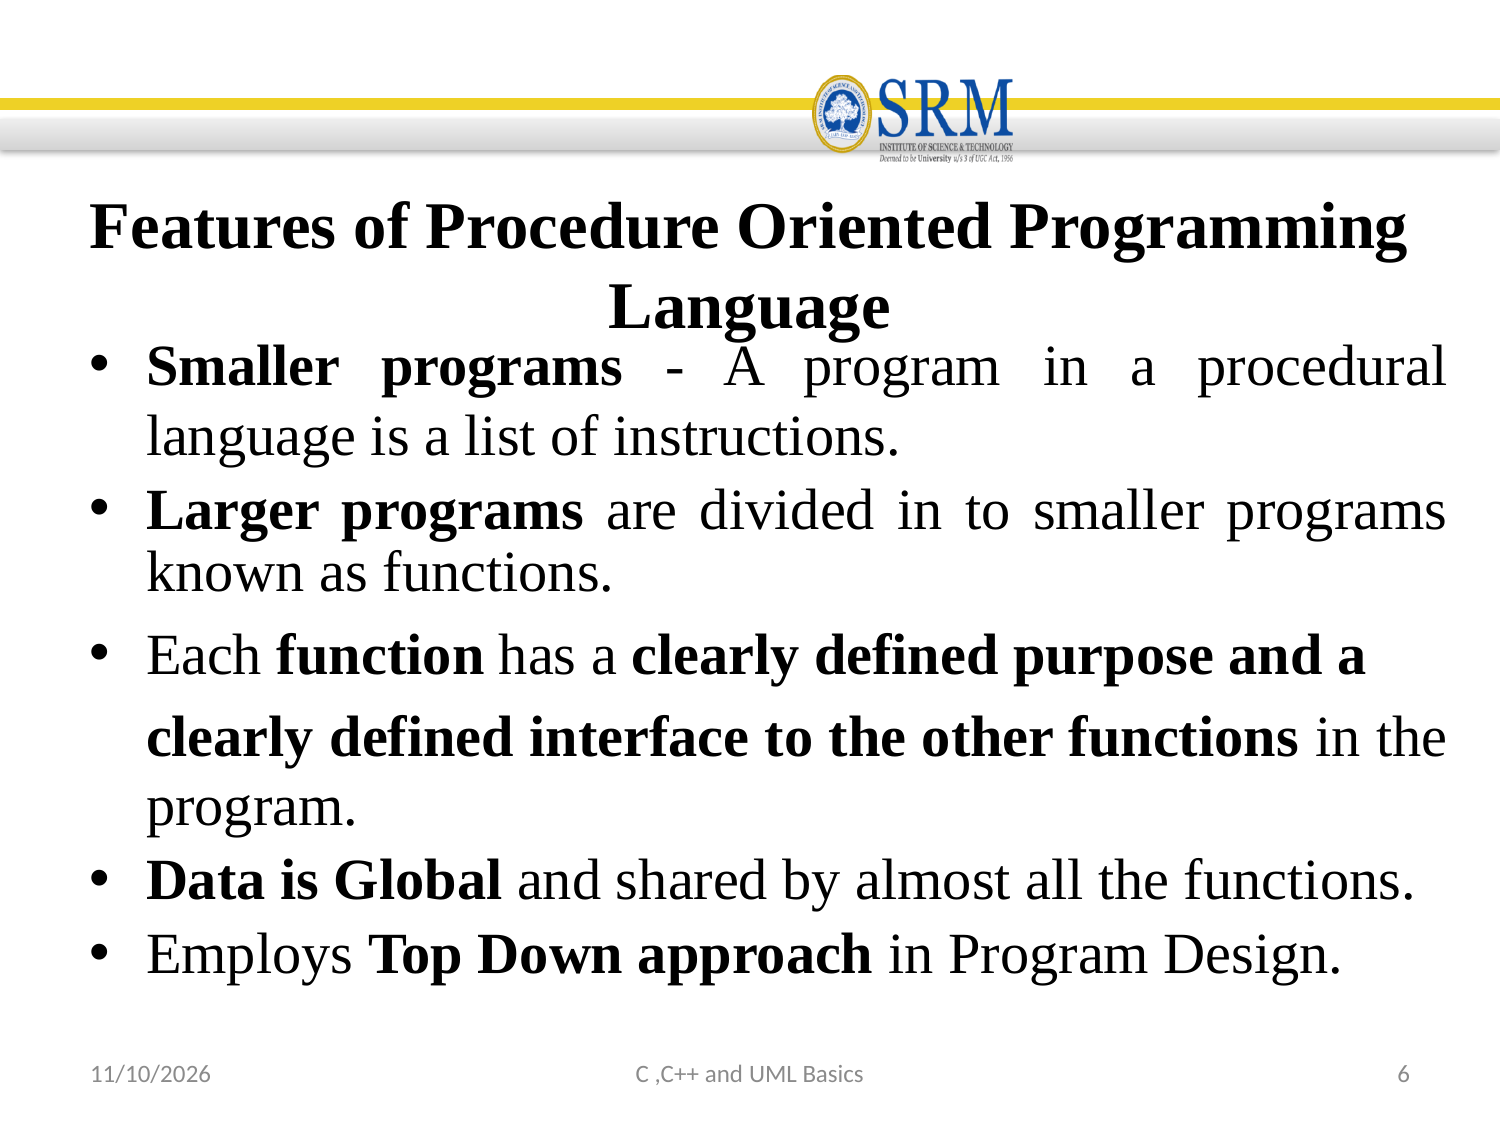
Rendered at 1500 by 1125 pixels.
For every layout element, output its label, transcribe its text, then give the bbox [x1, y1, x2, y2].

picture [812, 75, 1013, 163]
footer C ,C++ and UML Basics [512, 1042, 988, 1103]
text_box Features of Procedure Oriented Programming Language [74, 174, 1425, 325]
text_box Smaller programs - A program in a procedural language is a list of instructions. Larger programs are divided in to smaller programs known as functions. Each function has a clearly defined purpose and a clearly defined interface to the other functions in the program. Data is Global and shared by almost all the functions. Employs Top Down approach in Program Design. [75, 320, 1463, 1100]
slide_number 6 [1074, 1042, 1425, 1103]
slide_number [75, 1042, 425, 1103]
